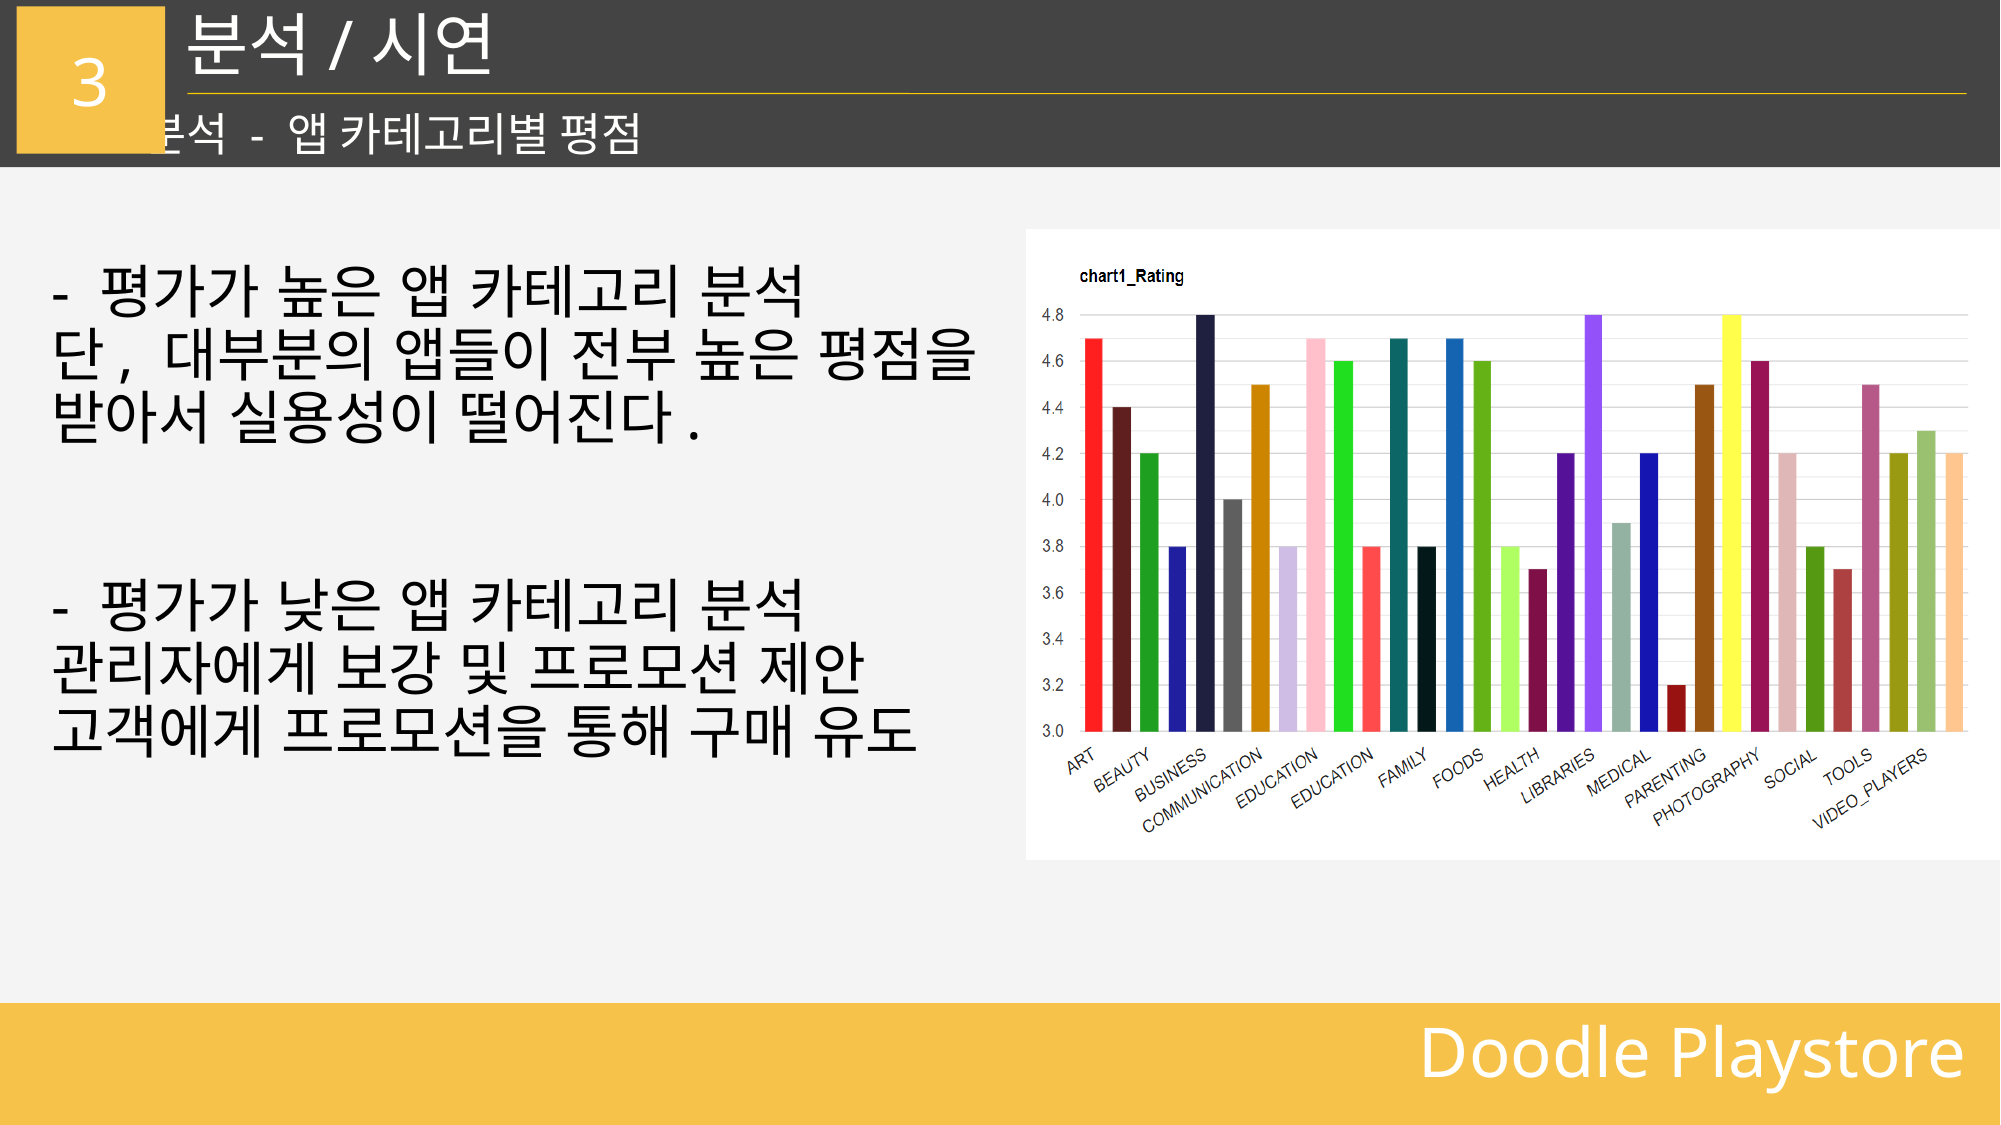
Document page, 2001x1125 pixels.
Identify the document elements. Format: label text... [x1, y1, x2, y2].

list - 평가가 높은 앱 카테고리 분석 단, 대부분의 앱들이 전부 높은 평점을 받아서 실용성이 떨어진다. - 평가가 낮은 앱 카테고리 분석 관리자에게 보강 및 프로모션 제안 고객에게 프로모션을 통해 구매 유도 [36, 255, 1045, 999]
list Doodle Playstore [1403, 1011, 2000, 1116]
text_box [0, 0, 2000, 168]
picture [1025, 229, 2000, 860]
